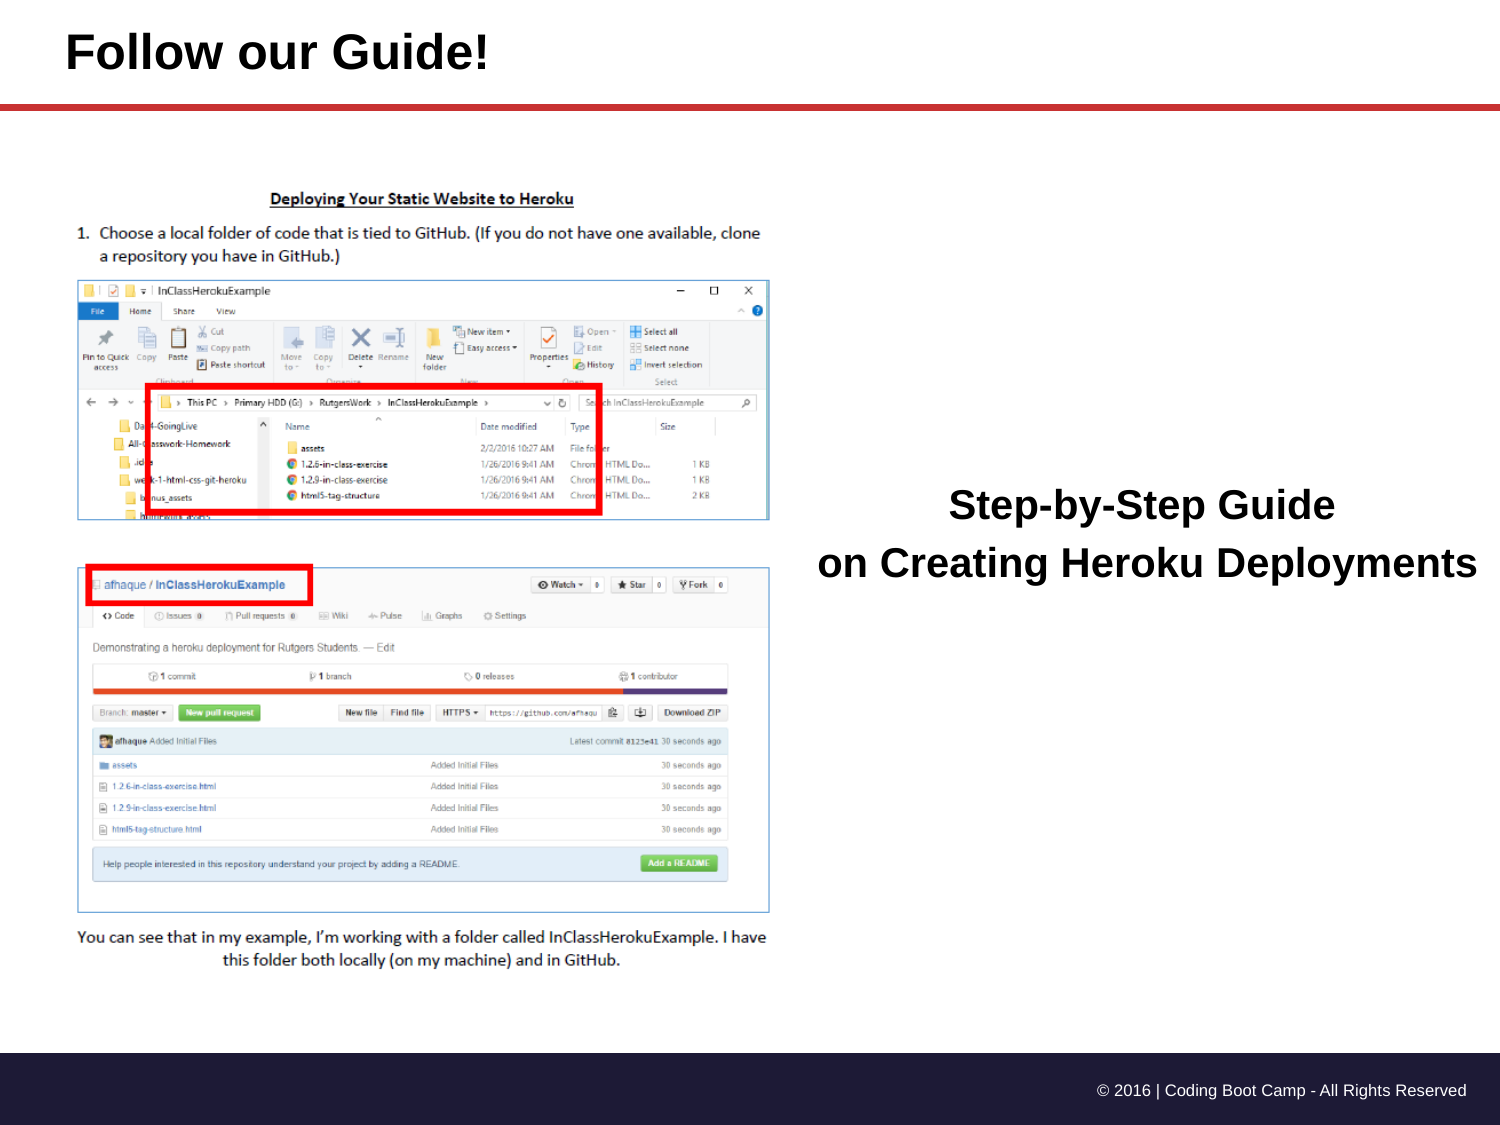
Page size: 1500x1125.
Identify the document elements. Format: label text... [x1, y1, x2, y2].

text_box Step-by-Step Guide on Creating Heroku Deployments [804, 462, 1496, 609]
picture [49, 162, 804, 1000]
title Follow our Guide! [50, 0, 948, 108]
